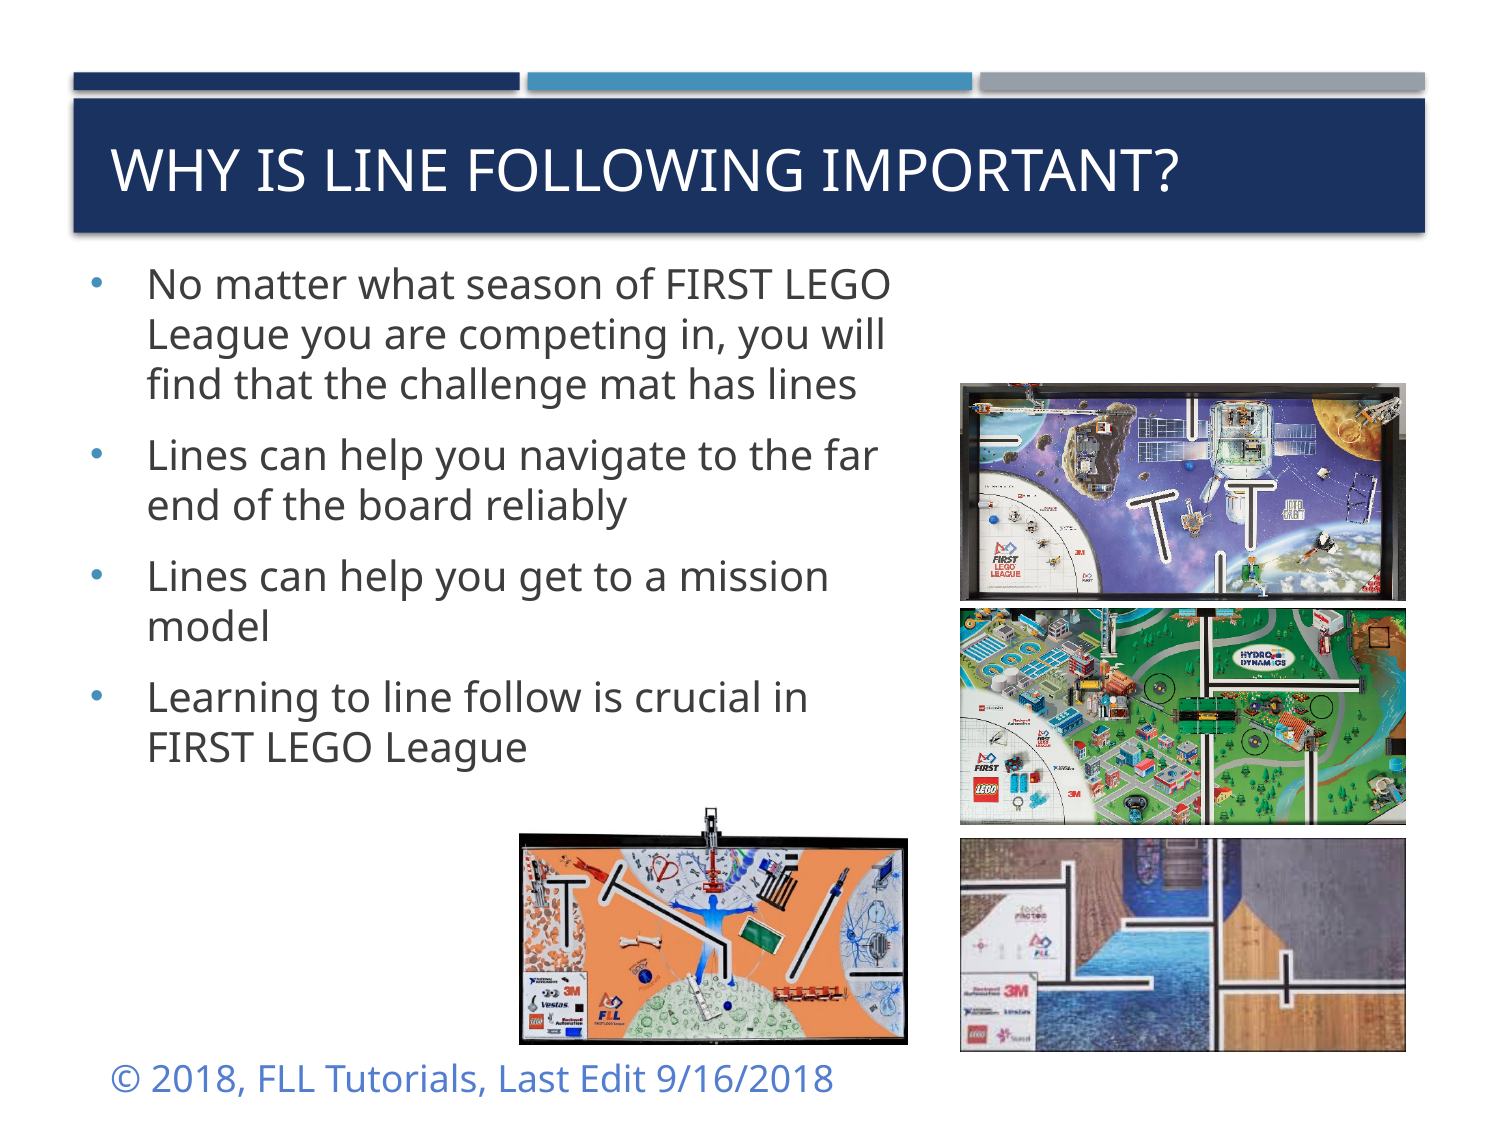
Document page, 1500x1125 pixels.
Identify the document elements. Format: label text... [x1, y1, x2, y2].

picture [959, 608, 1407, 826]
picture [959, 382, 1407, 601]
list No matter what season of FIRST LEGO League you are competing in, you will find that the challenge mat has lines Lines can help you navigate to the far end of the board reliably Lines can help you get to a mission model Learning to line follow is crucial in FIRST LEGO League [75, 250, 908, 968]
footer © 2018, FLL Tutorials, Last Edit 9/16/2018 [95, 1047, 895, 1108]
picture [518, 805, 909, 1046]
picture [959, 837, 1407, 1052]
title WHY is line following important? [95, 112, 1406, 211]
